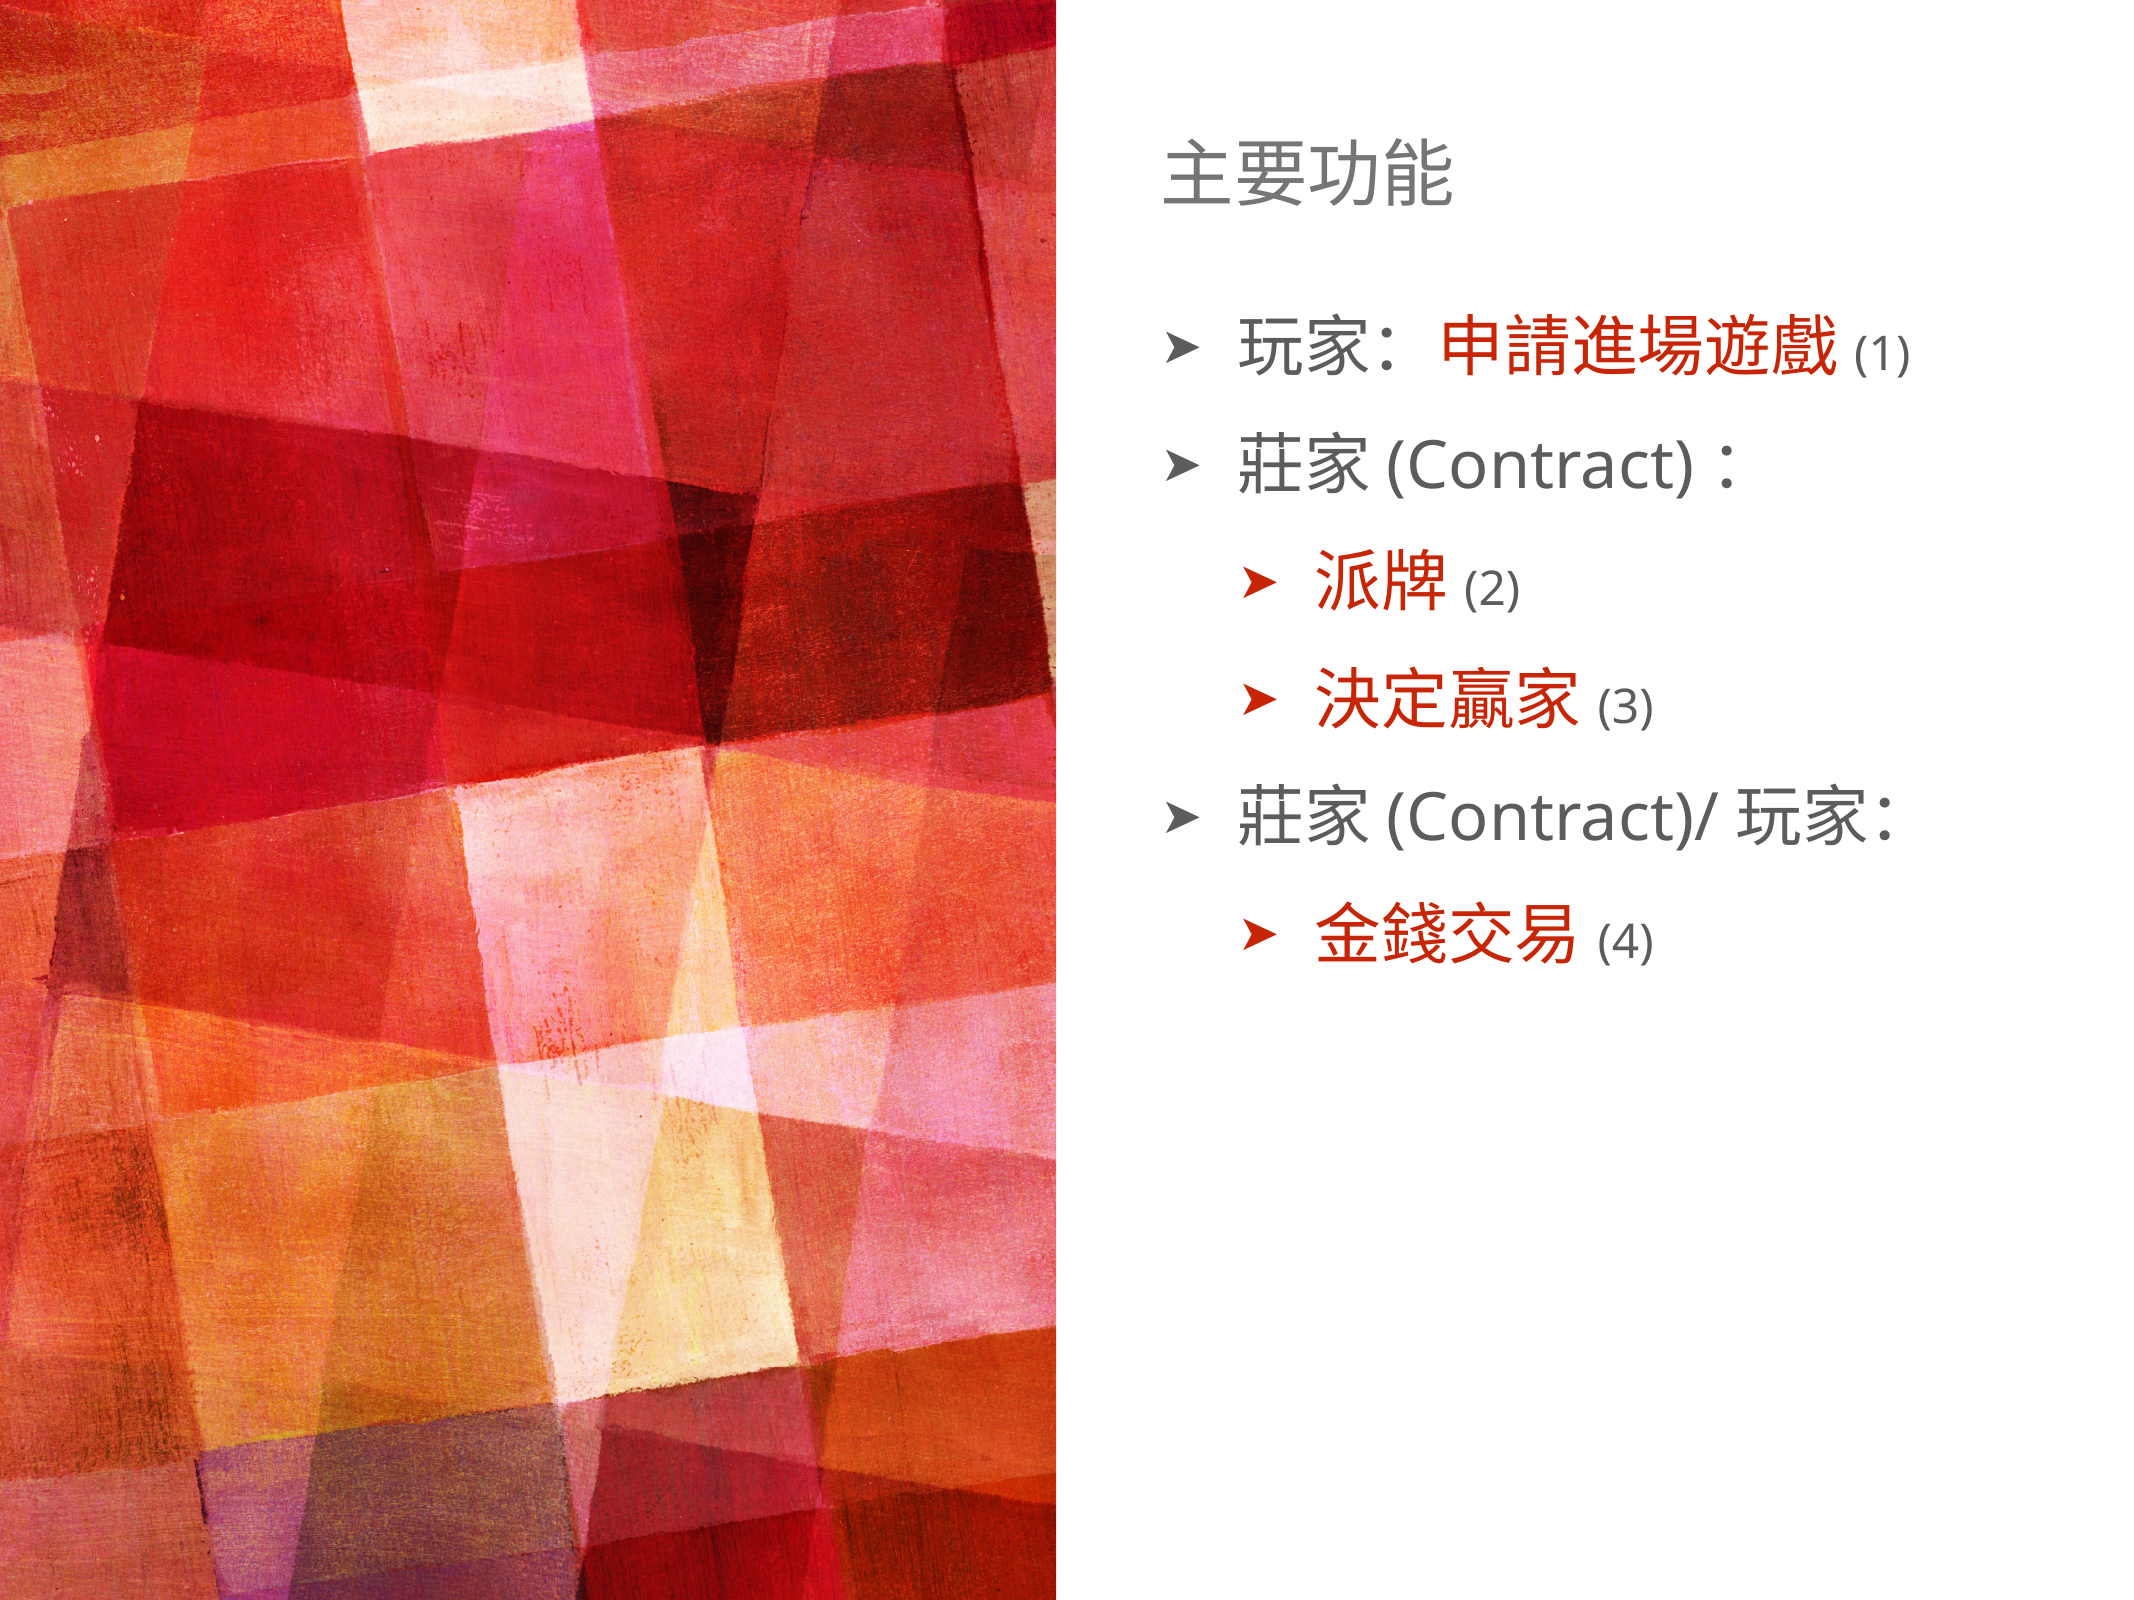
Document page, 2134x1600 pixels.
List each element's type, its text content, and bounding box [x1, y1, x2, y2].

list 玩家：申請進場遊戲(1) 莊家(Contract)： 派牌(2) 決定贏家(3) 莊家(Contract)/玩家： 金錢交易(4) [1151, 295, 2038, 1482]
title 主要功能 [1151, 118, 2038, 238]
picture [0, 0, 1057, 1600]
